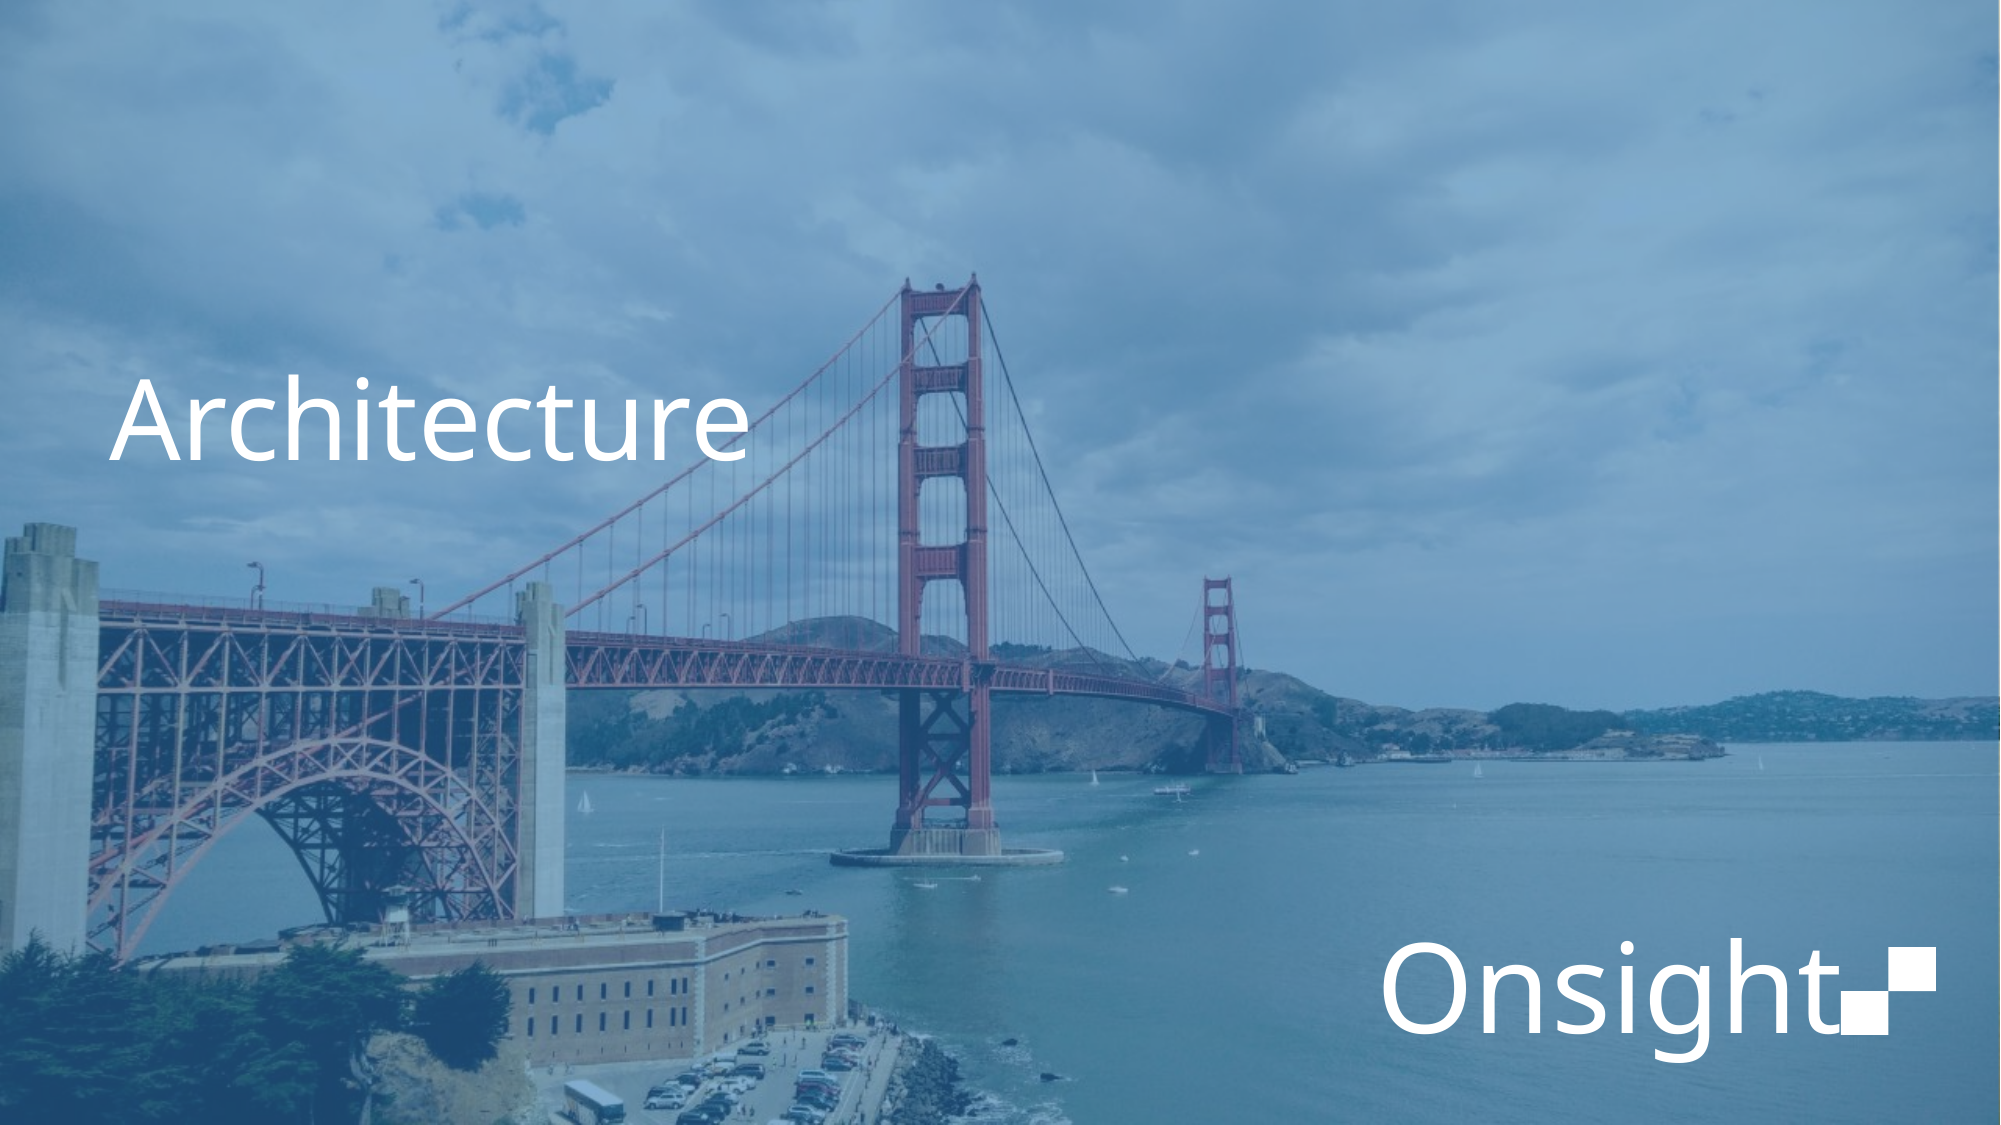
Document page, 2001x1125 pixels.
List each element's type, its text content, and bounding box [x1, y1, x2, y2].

title Architecture [94, 355, 1943, 769]
